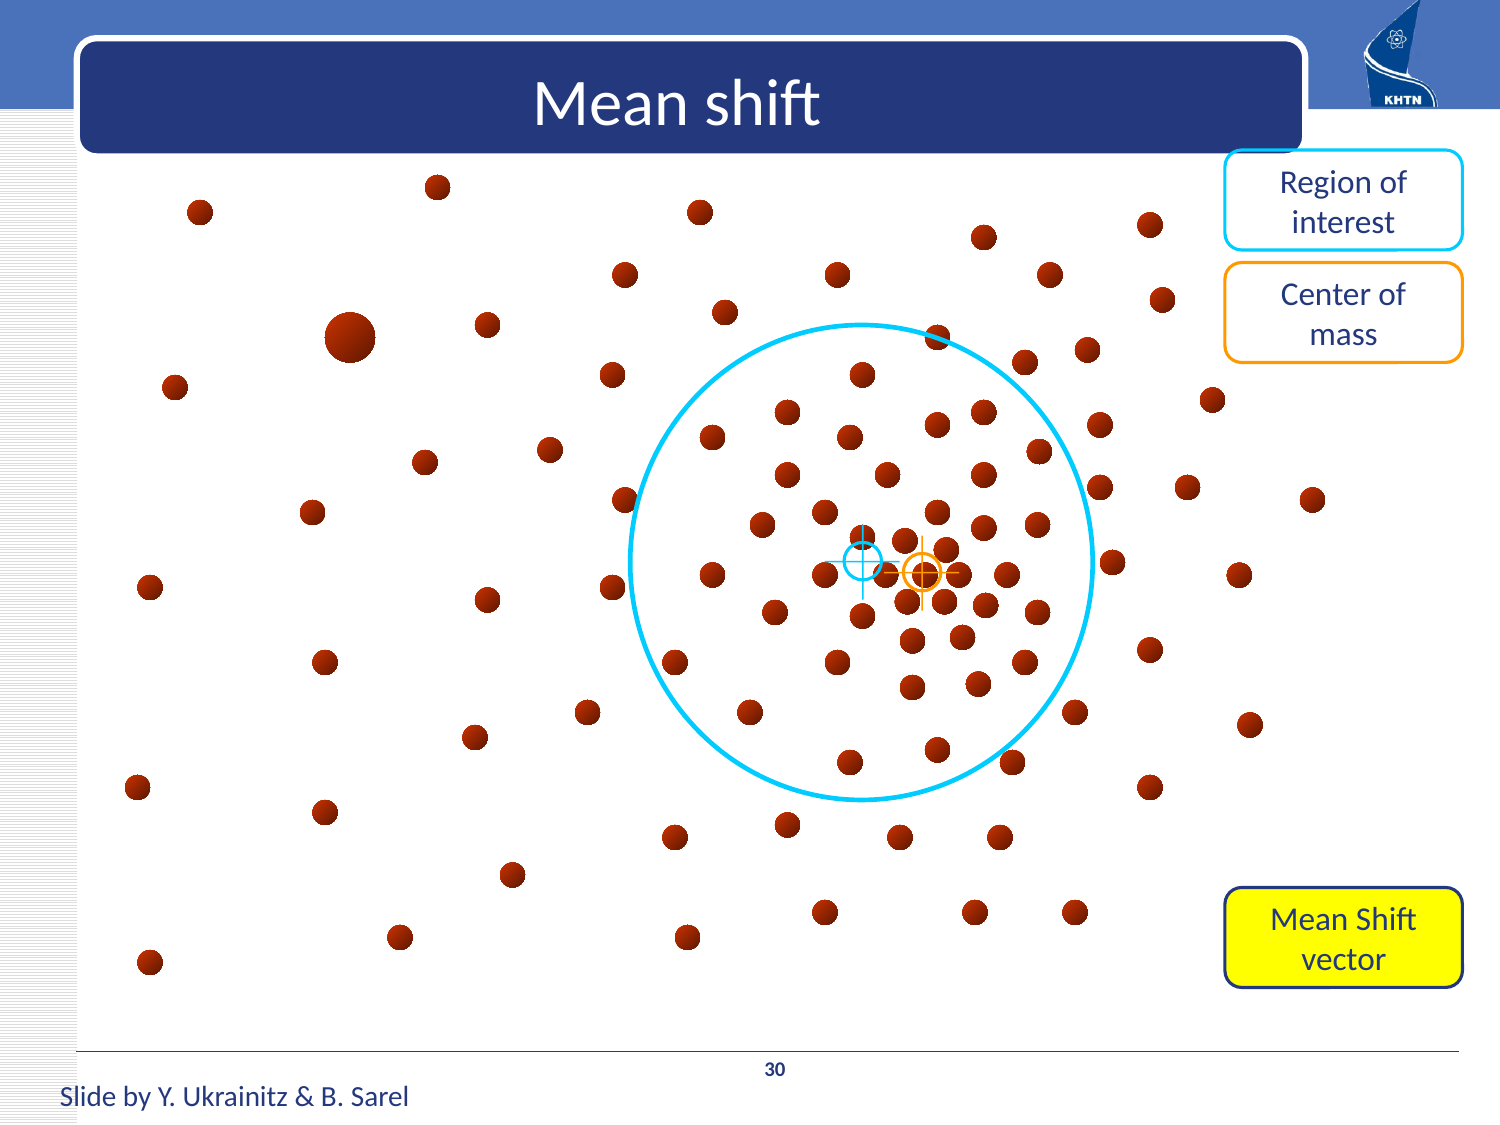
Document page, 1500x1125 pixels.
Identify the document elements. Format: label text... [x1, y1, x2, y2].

text_box [1226, 562, 1252, 588]
slide_number 30 [600, 1047, 950, 1083]
text_box [312, 650, 338, 676]
text_box [474, 312, 500, 338]
text_box [312, 800, 338, 826]
text_box [187, 200, 213, 225]
text_box [1099, 412, 1113, 438]
text_box [600, 362, 624, 388]
text_box [1149, 287, 1175, 313]
text_box [825, 262, 850, 288]
text_box [300, 500, 325, 526]
text_box [1100, 549, 1126, 575]
text_box [137, 950, 163, 976]
text_box [675, 924, 700, 950]
text_box [712, 299, 738, 323]
text_box [162, 375, 188, 400]
text_box [425, 174, 451, 200]
text_box Mean Shift vector [1224, 887, 1463, 988]
text_box [774, 812, 800, 838]
text_box [1137, 637, 1163, 663]
text_box [537, 437, 563, 463]
text_box [1237, 712, 1263, 738]
text_box [462, 725, 488, 751]
text_box [1299, 487, 1325, 513]
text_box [629, 324, 1093, 801]
text_box [1200, 387, 1225, 413]
text_box [387, 924, 413, 950]
text_box [1062, 900, 1088, 925]
text_box [887, 825, 913, 850]
text_box Center of mass [1224, 262, 1463, 363]
text_box [971, 224, 997, 250]
text_box [575, 699, 601, 725]
text_box [812, 900, 838, 925]
text_box [500, 862, 526, 888]
text_box [474, 587, 500, 613]
text_box [1137, 212, 1163, 238]
text_box [1137, 774, 1163, 800]
text_box [962, 900, 988, 925]
text_box [1099, 474, 1113, 500]
title Mean shift [89, 52, 1265, 145]
text_box [987, 825, 1013, 850]
text_box [1037, 262, 1063, 288]
text_box [1175, 474, 1201, 500]
text_box [412, 450, 438, 475]
picture [1313, 0, 1490, 109]
text_box [125, 774, 151, 800]
text_box [662, 825, 688, 850]
text_box [324, 312, 376, 363]
text_box Slide by Y. Ukrainitz & B. Sarel [45, 1070, 425, 1120]
text_box [137, 575, 163, 601]
text_box [612, 487, 624, 513]
text_box [612, 262, 638, 288]
text_box [600, 575, 624, 601]
text_box [687, 200, 713, 225]
text_box Region of interest [1224, 149, 1463, 250]
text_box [883, 535, 960, 611]
